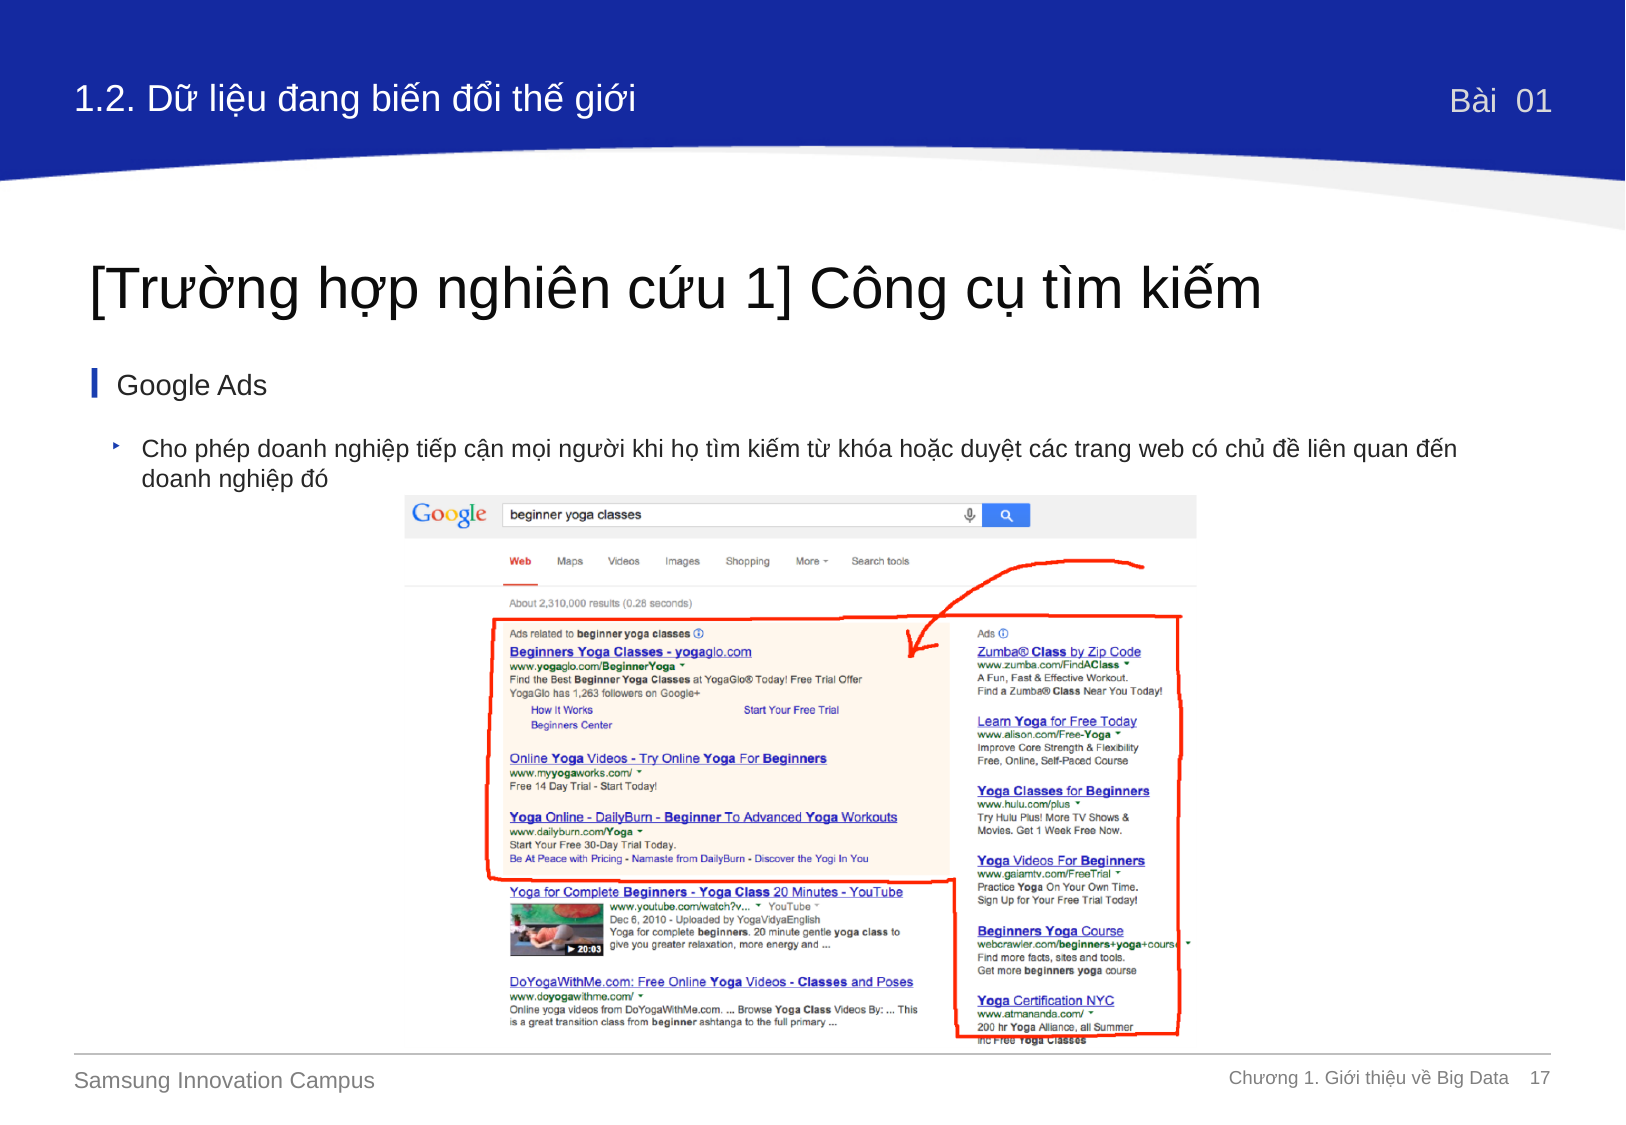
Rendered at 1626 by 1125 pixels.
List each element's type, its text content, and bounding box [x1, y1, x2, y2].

text_box 1.2. Dữ liệu đang biến đổi thế giới [73, 73, 980, 119]
text_box [Trường hợp nghiên cứu 1] Công cụ tìm kiếm [89, 249, 1533, 321]
picture [0, 0, 1625, 1125]
text_box Google Ads [116, 366, 1429, 402]
text_box Cho phép doanh nghiệp tiếp cận mọi người khi họ tìm kiếm từ khóa hoặc duyệt các trang web có chủ đề liên quan đến doanh nghiệp đó [111, 420, 1533, 493]
text_box Bài 01 [1422, 78, 1554, 119]
text_box [91, 368, 98, 398]
